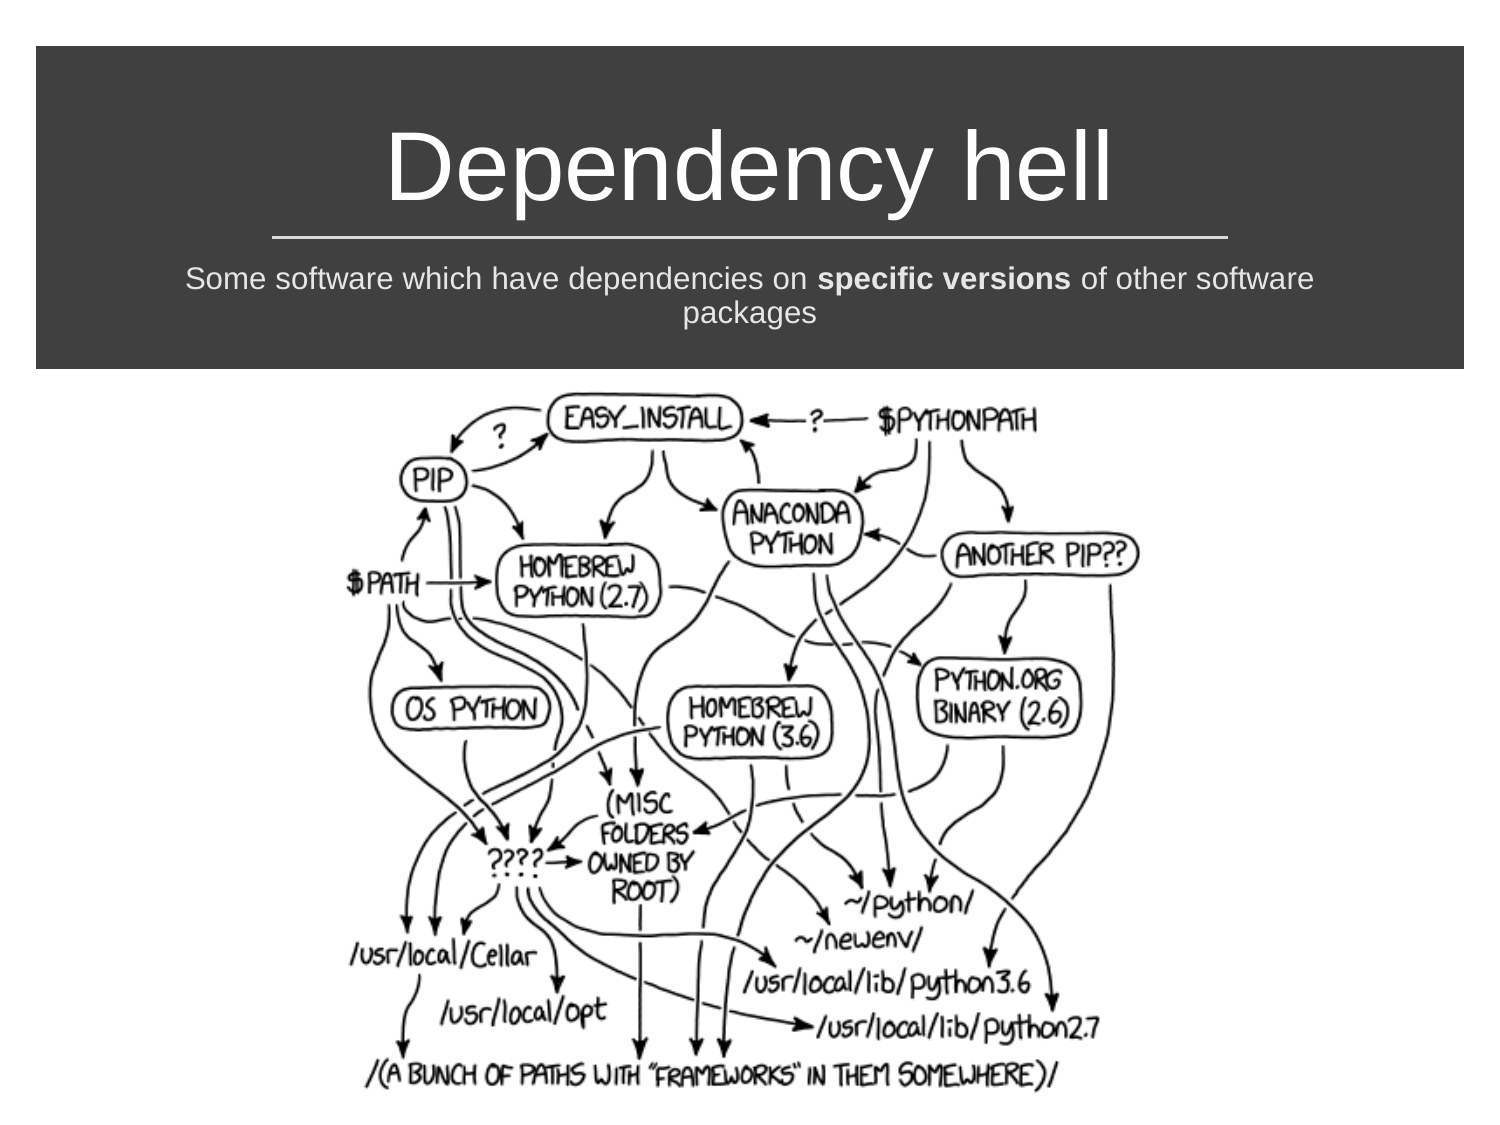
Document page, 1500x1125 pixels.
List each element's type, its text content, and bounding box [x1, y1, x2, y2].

title Dependency hell [64, 76, 1436, 230]
list Some software which have dependencies on specific versions of other software packages [98, 255, 1402, 325]
text_box [46, 55, 1455, 360]
picture [342, 378, 1158, 1109]
